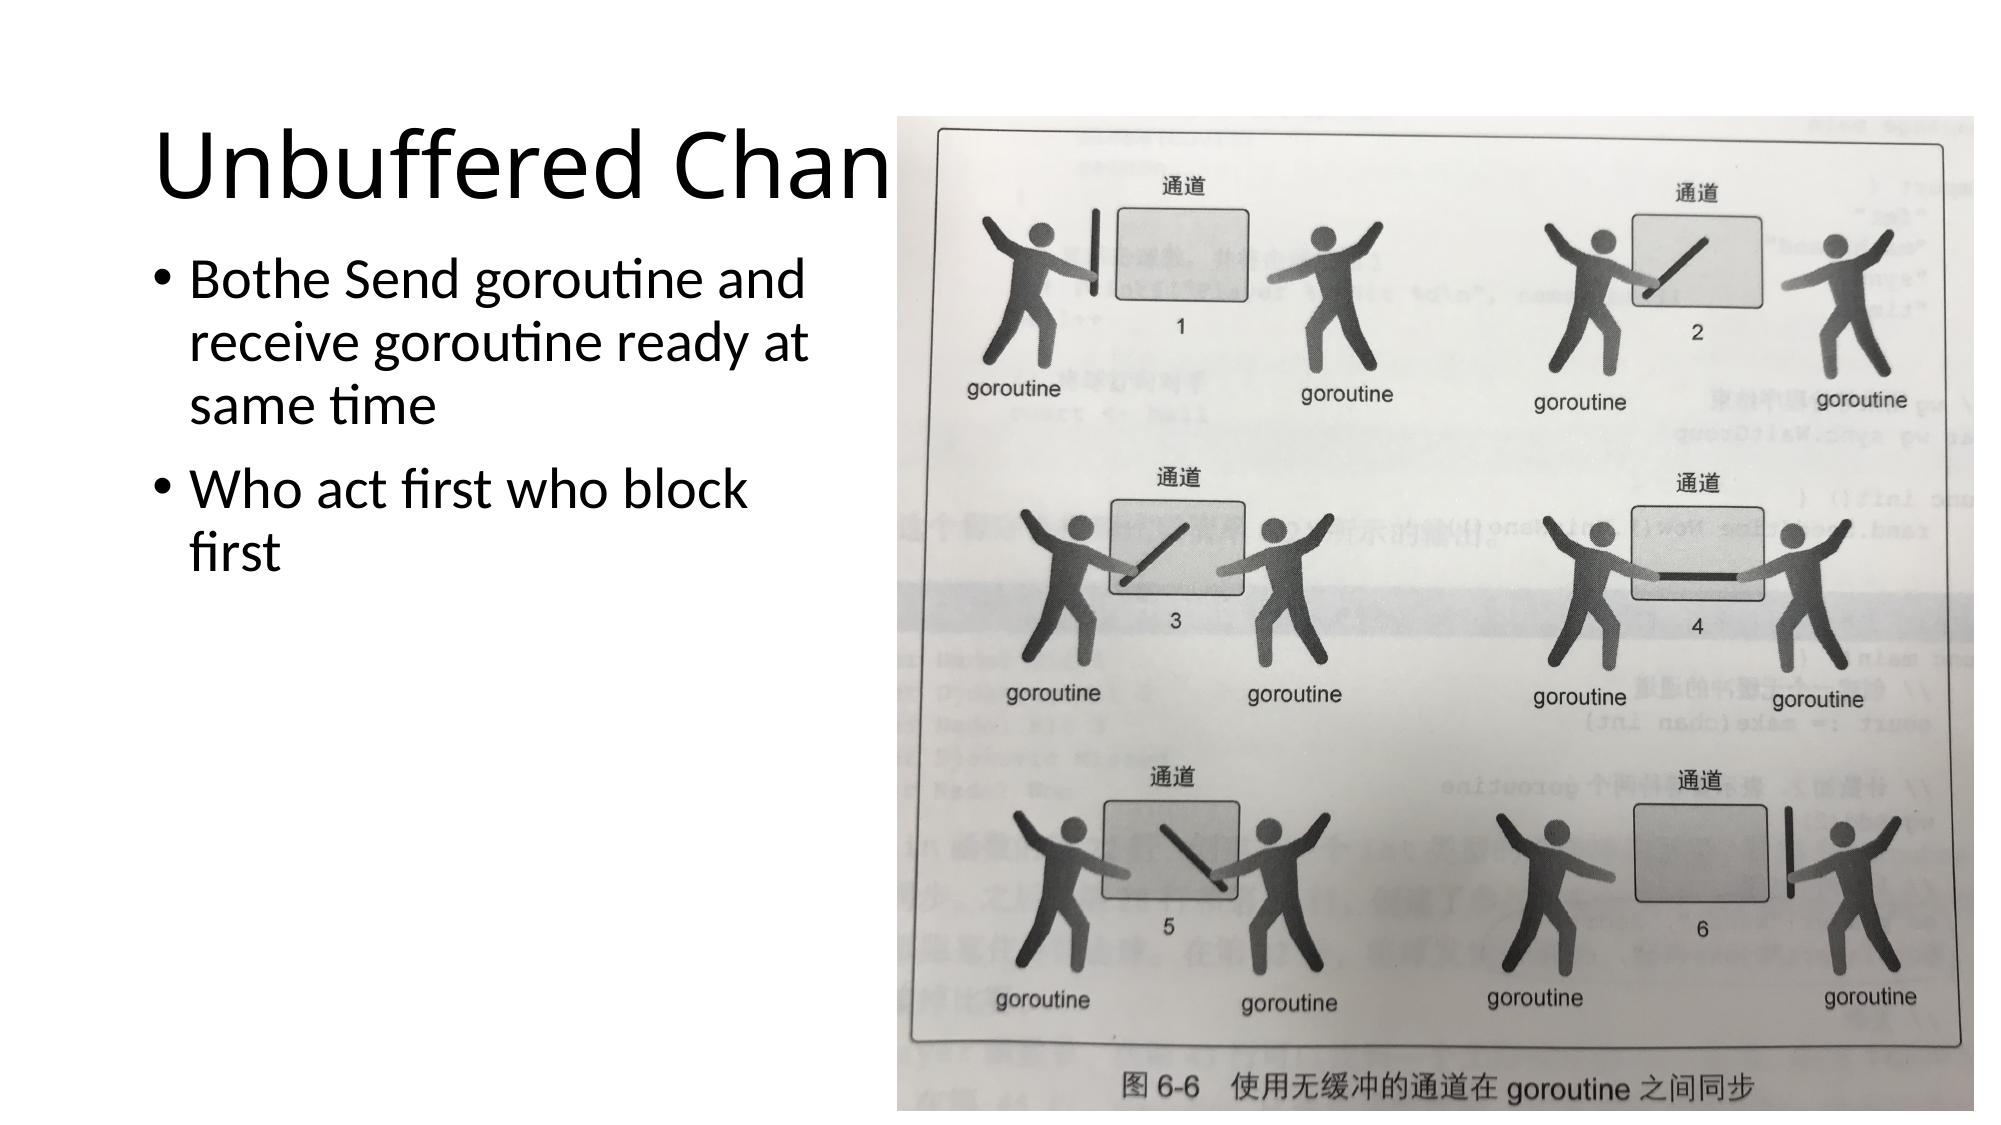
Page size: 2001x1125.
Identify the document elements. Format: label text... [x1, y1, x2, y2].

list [897, 116, 1974, 1111]
text_box Bothe Send goroutine and receive goroutine ready at same time Who act first who block first [137, 241, 835, 1065]
title Unbuffered Channel [137, 59, 1863, 278]
